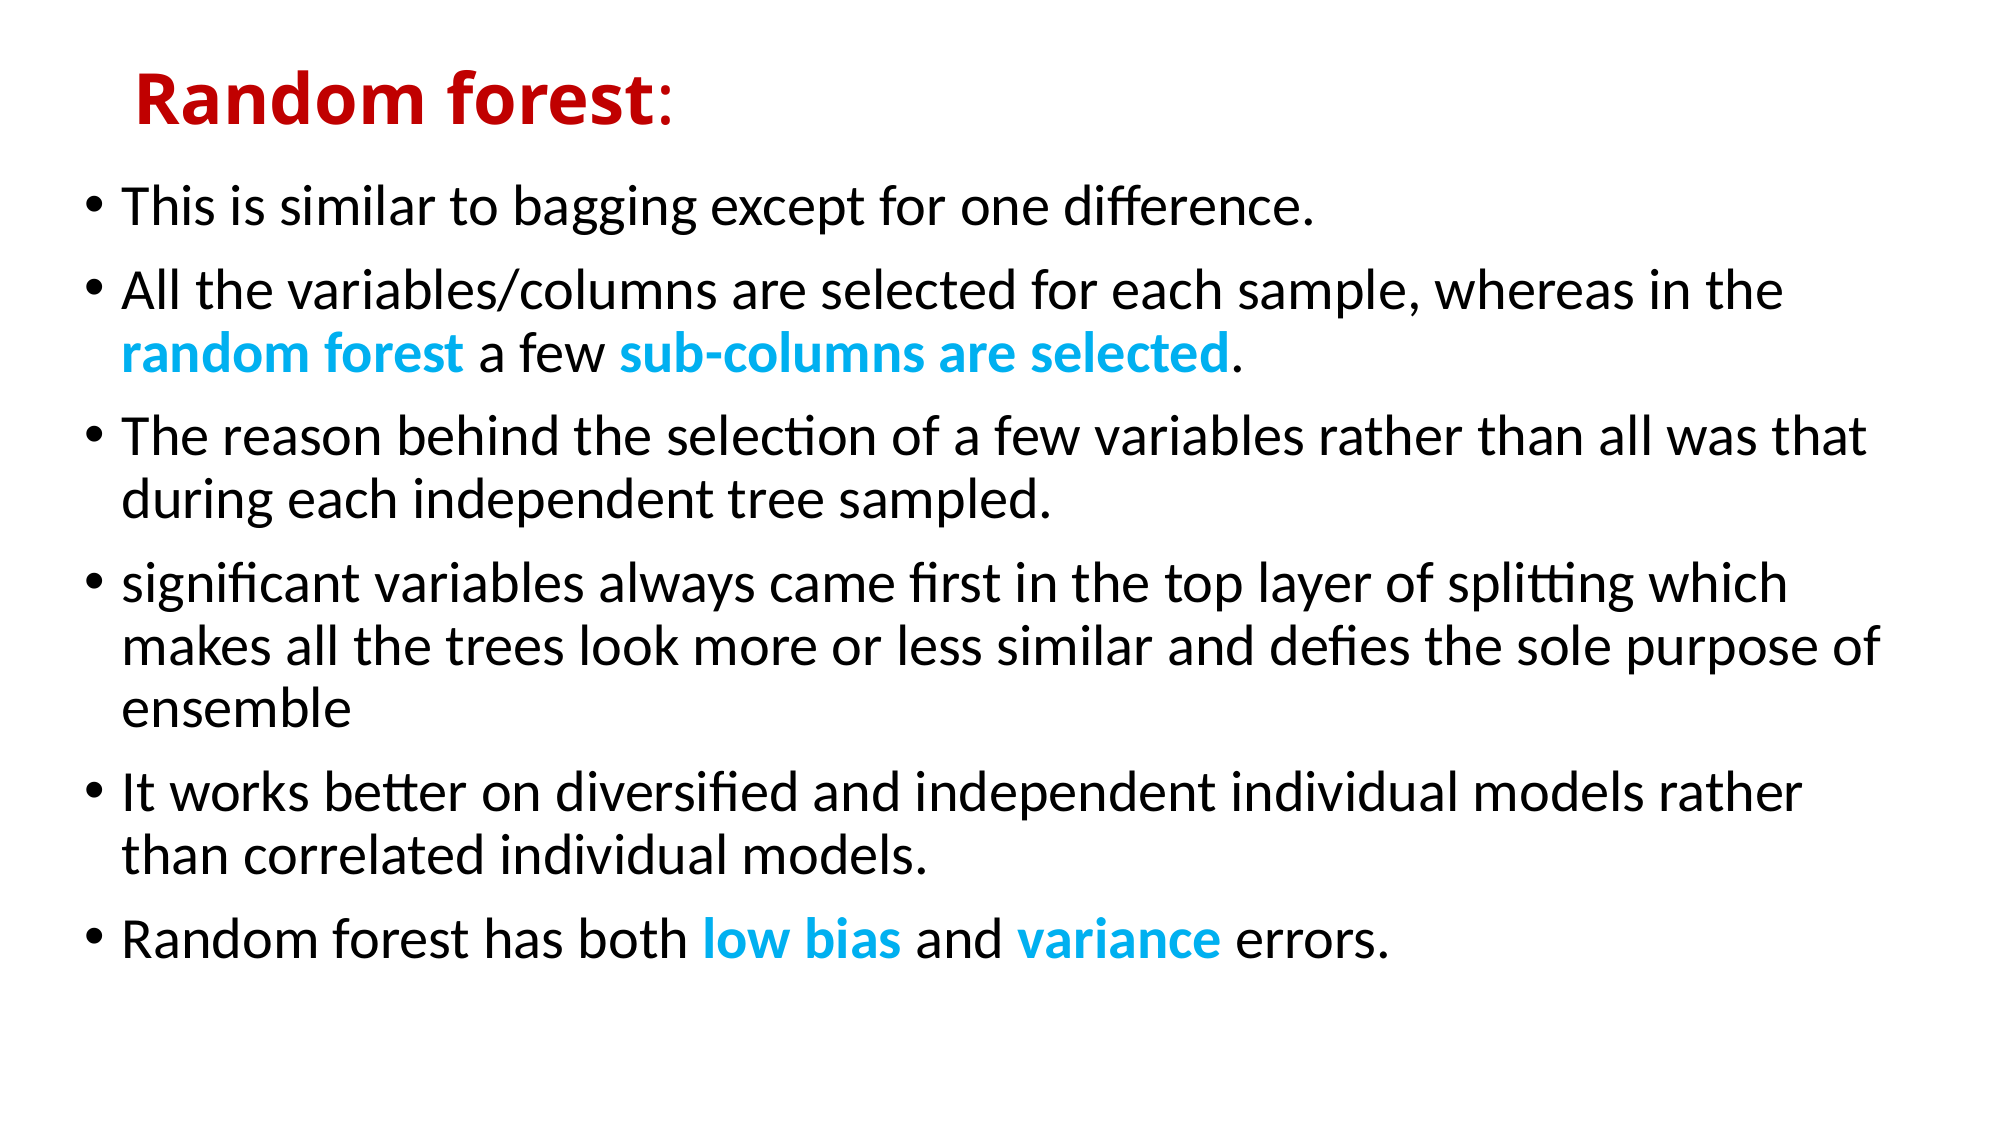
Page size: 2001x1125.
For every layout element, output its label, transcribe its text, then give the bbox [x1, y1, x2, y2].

title Random forest: [118, 55, 1844, 148]
list This is similar to bagging except for one difference. All the variables/columns are selected for each sample, whereas in the random forest a few sub-columns are selected. The reason behind the selection of a few variables rather than all was that during each independent tree sampled. significant variables always came first in the top layer of splitting which makes all the trees look more or less similar and defies the sole purpose of ensemble It works better on diversified and independent individual models rather than correlated individual models. Random forest has both low bias and variance errors. [69, 167, 1934, 1066]
